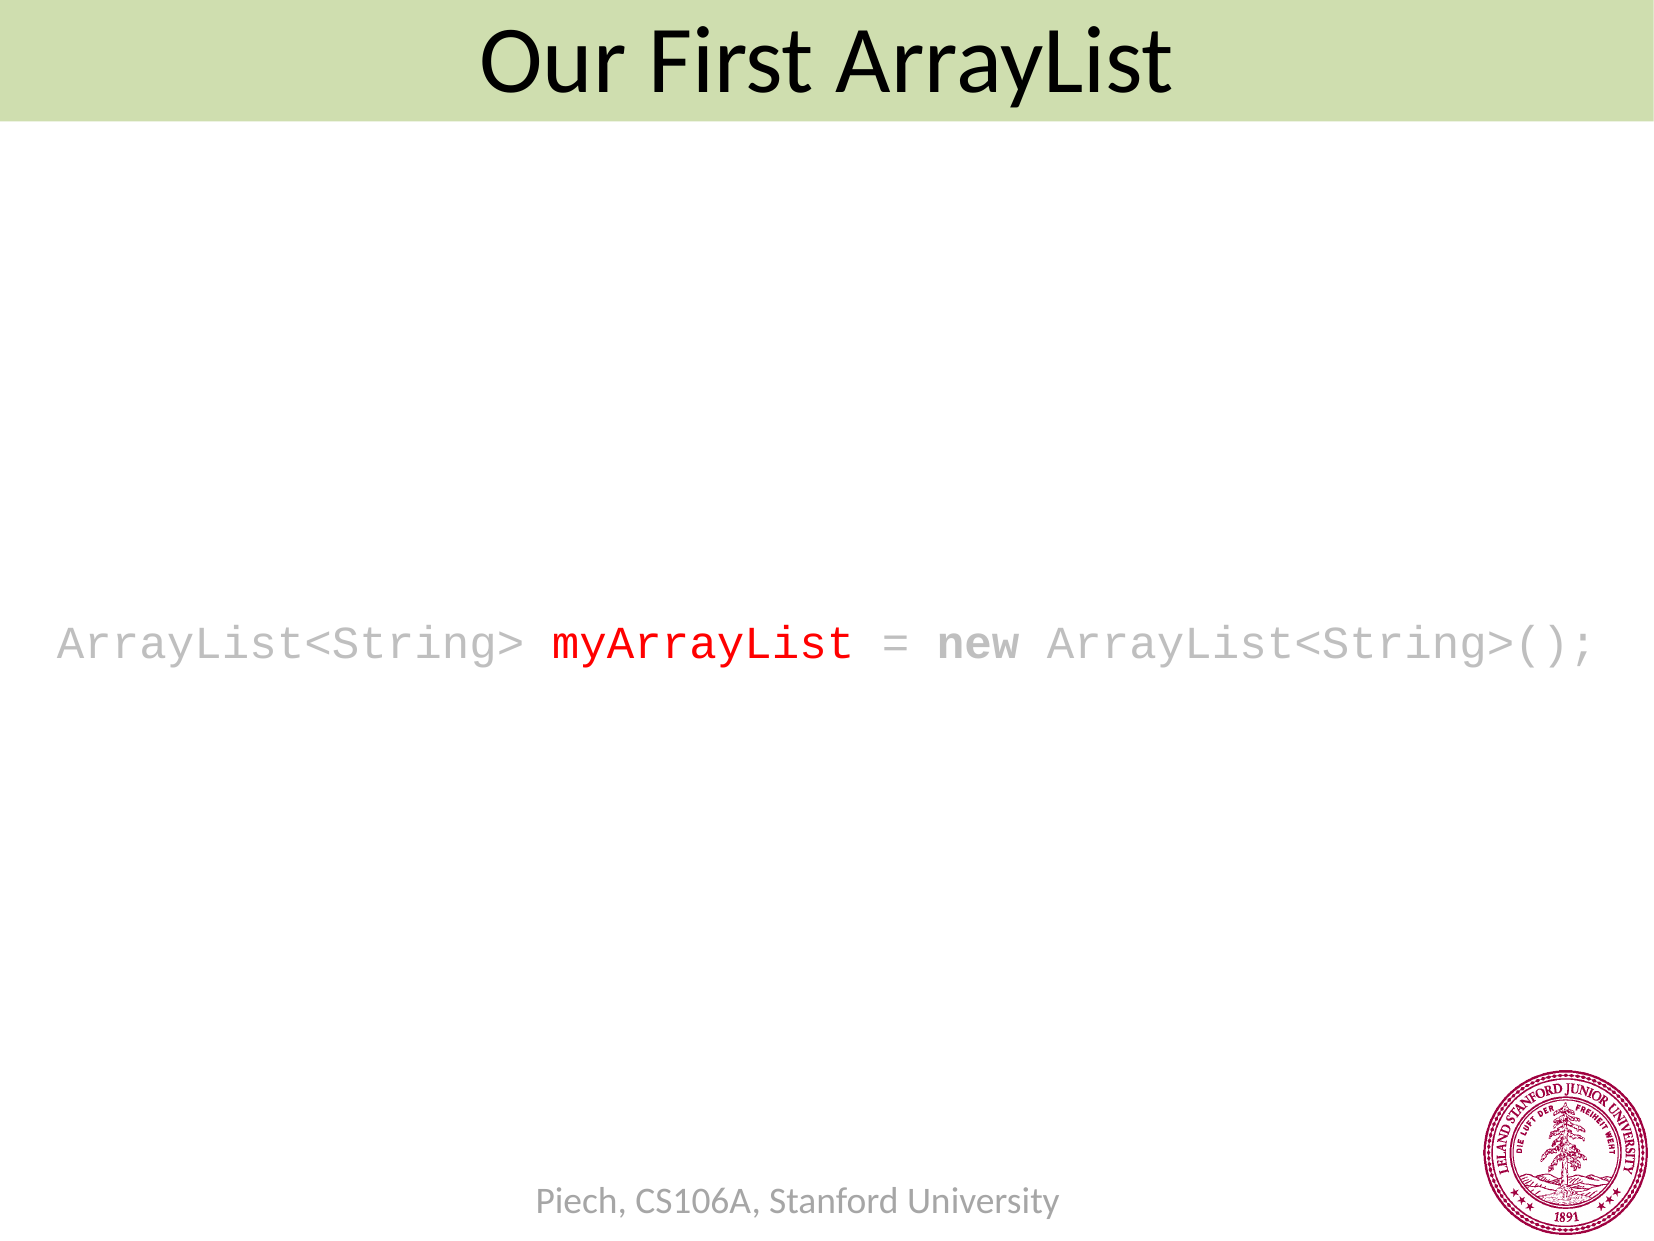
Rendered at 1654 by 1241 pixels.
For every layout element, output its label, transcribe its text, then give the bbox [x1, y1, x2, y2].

picture [1483, 1070, 1648, 1235]
text_box ArrayList<String> myArrayList = new ArrayList<String>(); [25, 607, 1628, 670]
text_box Our First ArrayList [0, 0, 1654, 122]
